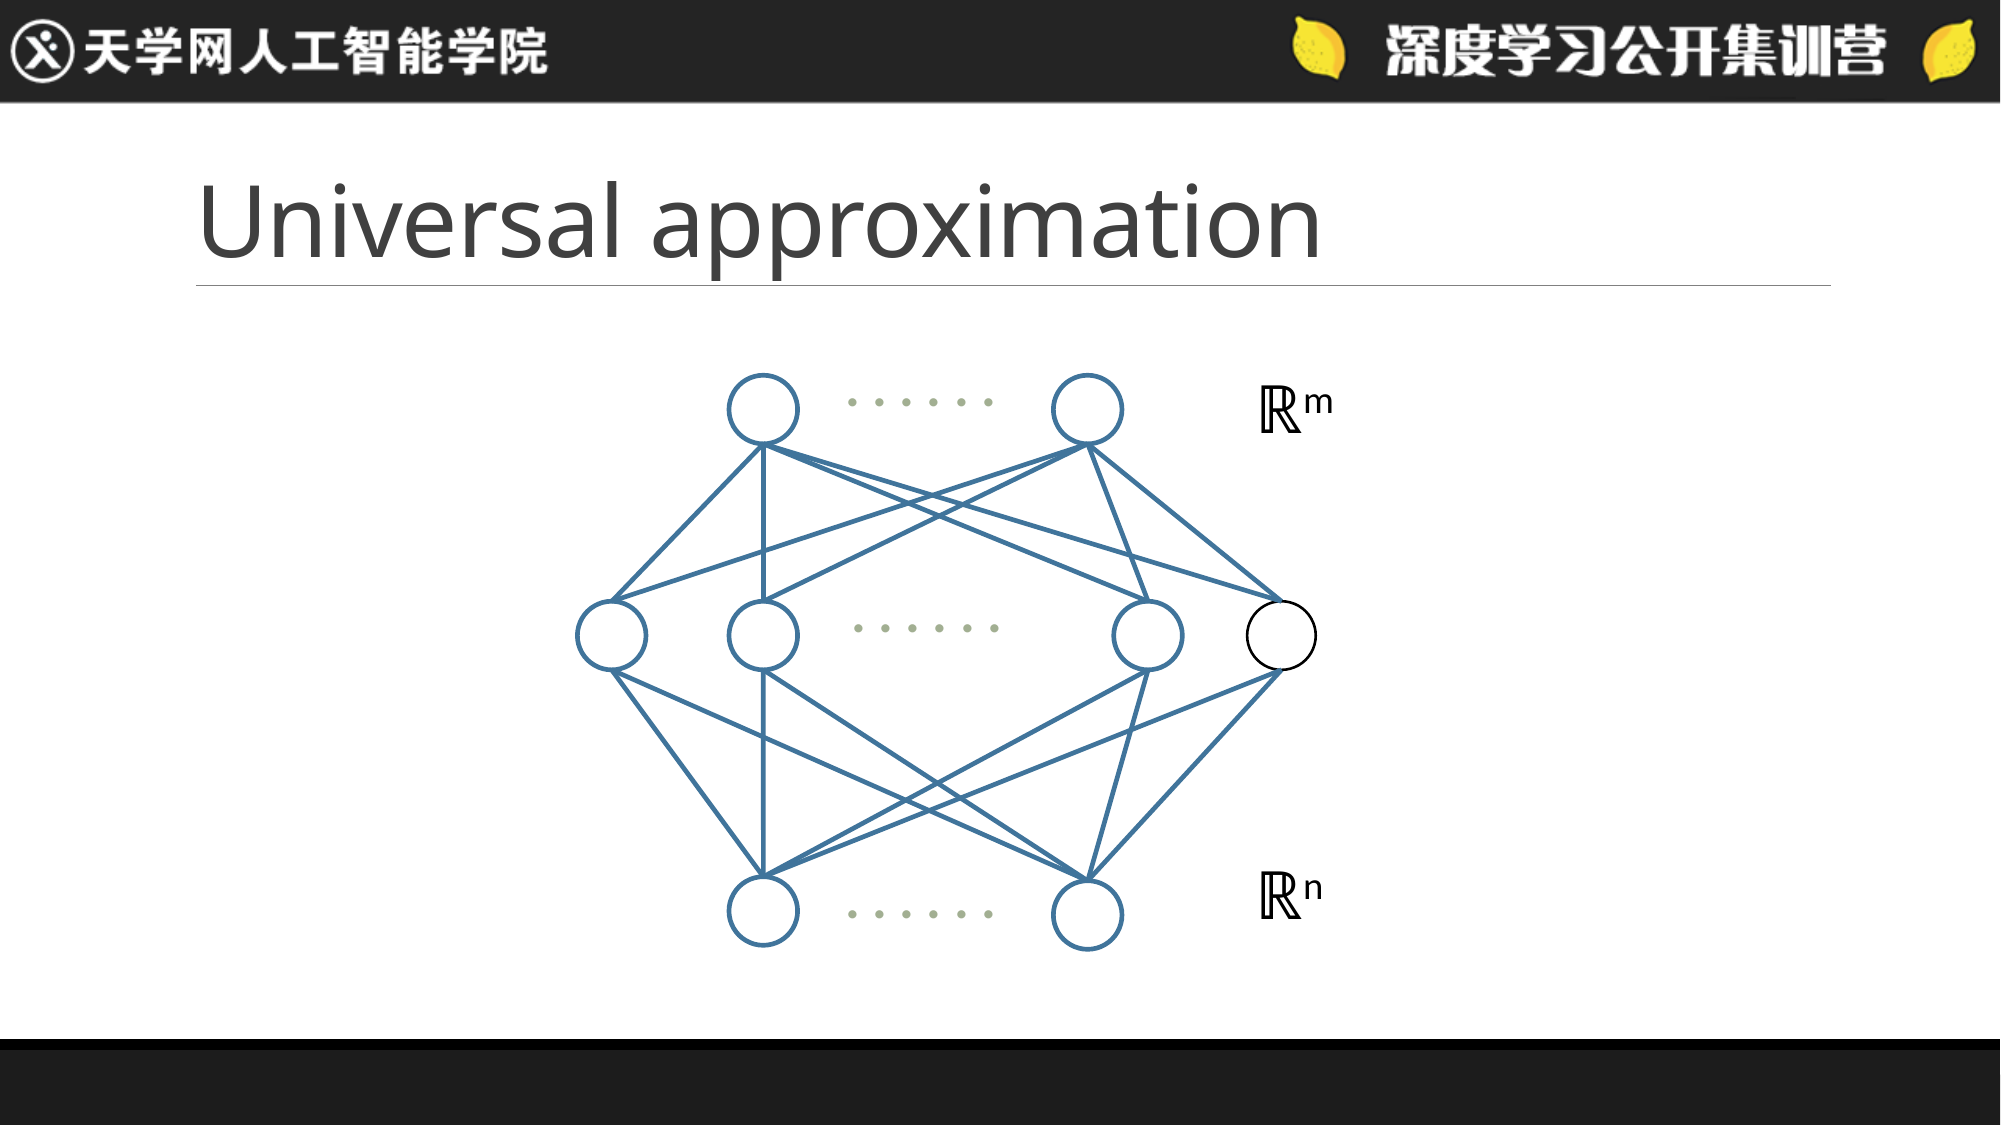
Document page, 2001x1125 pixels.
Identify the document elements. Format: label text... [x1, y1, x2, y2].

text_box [1087, 443, 1282, 602]
text_box . . . . . . [830, 891, 1011, 937]
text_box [611, 669, 1089, 882]
text_box [1112, 612, 1184, 665]
picture [0, 0, 2001, 1125]
text_box [727, 890, 799, 947]
text_box . . . . . . [830, 343, 1011, 425]
text_box [1052, 891, 1124, 951]
text_box [1245, 601, 1318, 671]
title Universal approximation [180, 47, 1830, 285]
text_box [576, 600, 648, 671]
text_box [1156, 669, 1282, 878]
text_box . . . . . . [836, 612, 1017, 652]
text_box ℝm [1240, 359, 1528, 454]
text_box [1095, 669, 1149, 878]
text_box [762, 443, 1085, 602]
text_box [611, 443, 761, 602]
text_box [727, 612, 799, 665]
text_box [1052, 373, 1124, 439]
text_box [727, 373, 799, 439]
text_box ℝn [1240, 845, 1528, 940]
